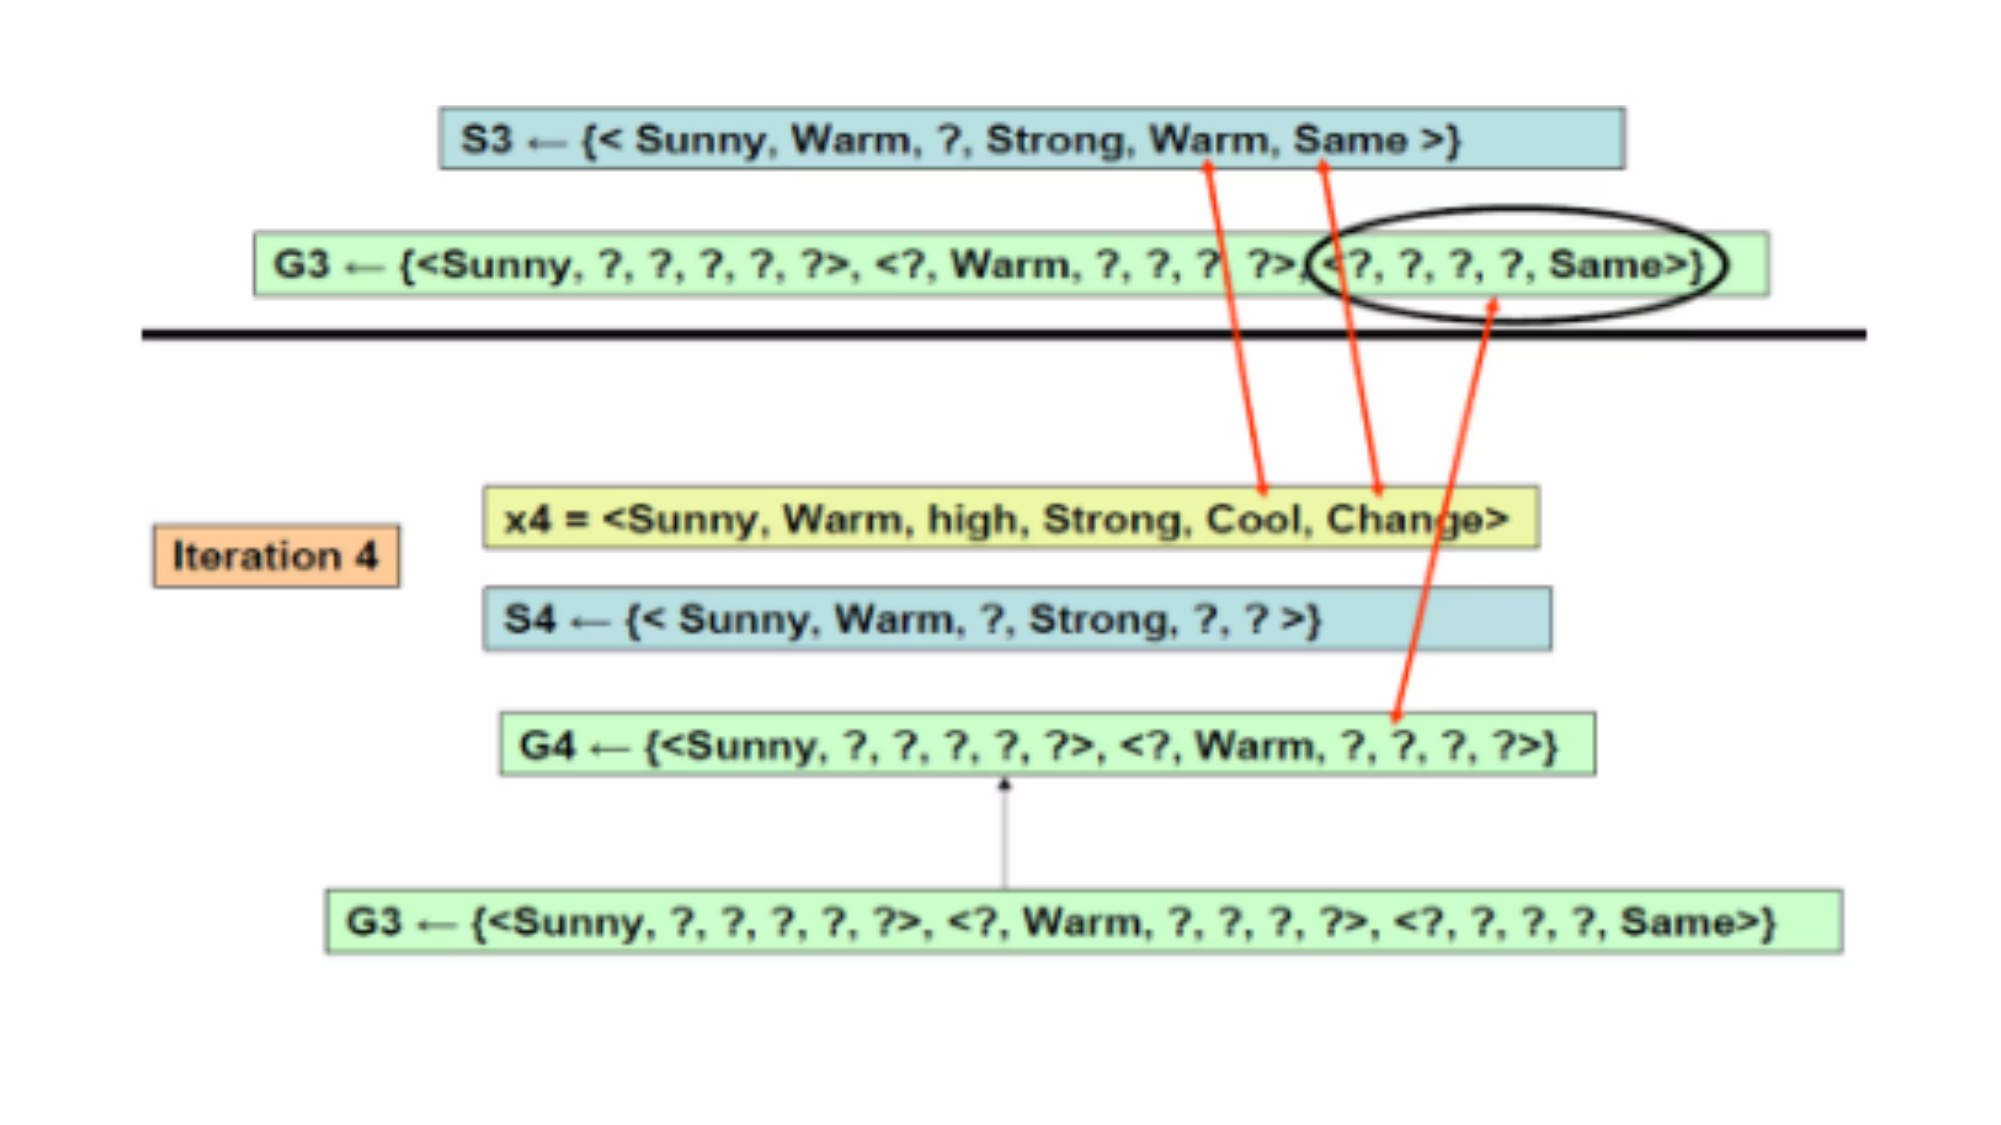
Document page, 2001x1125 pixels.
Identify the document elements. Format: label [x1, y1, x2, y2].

list [121, 105, 1879, 1020]
